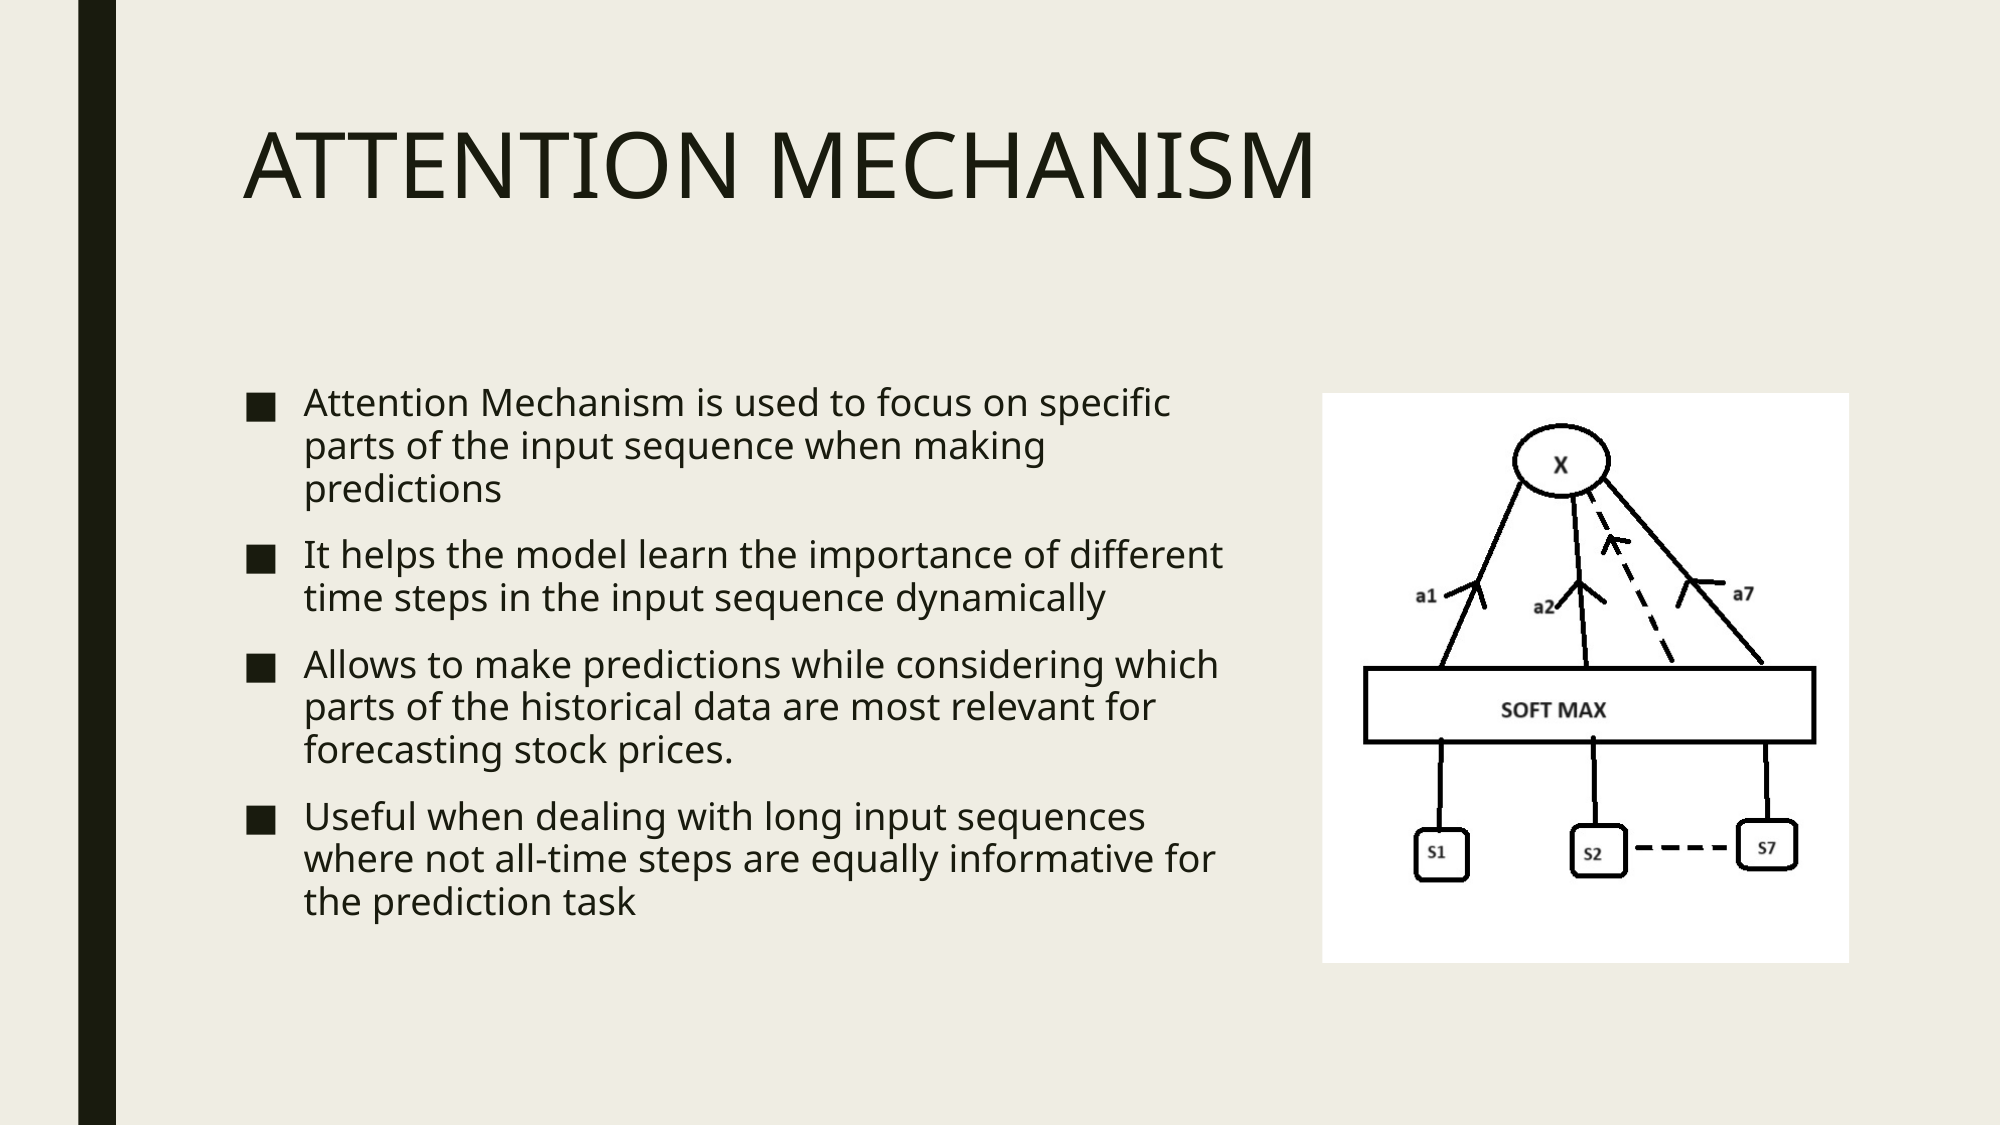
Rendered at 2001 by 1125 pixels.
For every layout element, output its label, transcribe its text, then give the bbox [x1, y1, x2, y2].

list Attention Mechanism is used to focus on specific parts of the input sequence when making predictions It helps the model learn the importance of different time steps in the input sequence dynamically Allows to make predictions while considering which parts of the historical data are most relevant for forecasting stock prices. Useful when dealing with long input sequences where not all-time steps are equally informative for the prediction task [228, 375, 1242, 963]
title ATTENTION MECHANISM [228, 112, 1850, 265]
picture [1322, 393, 1850, 963]
